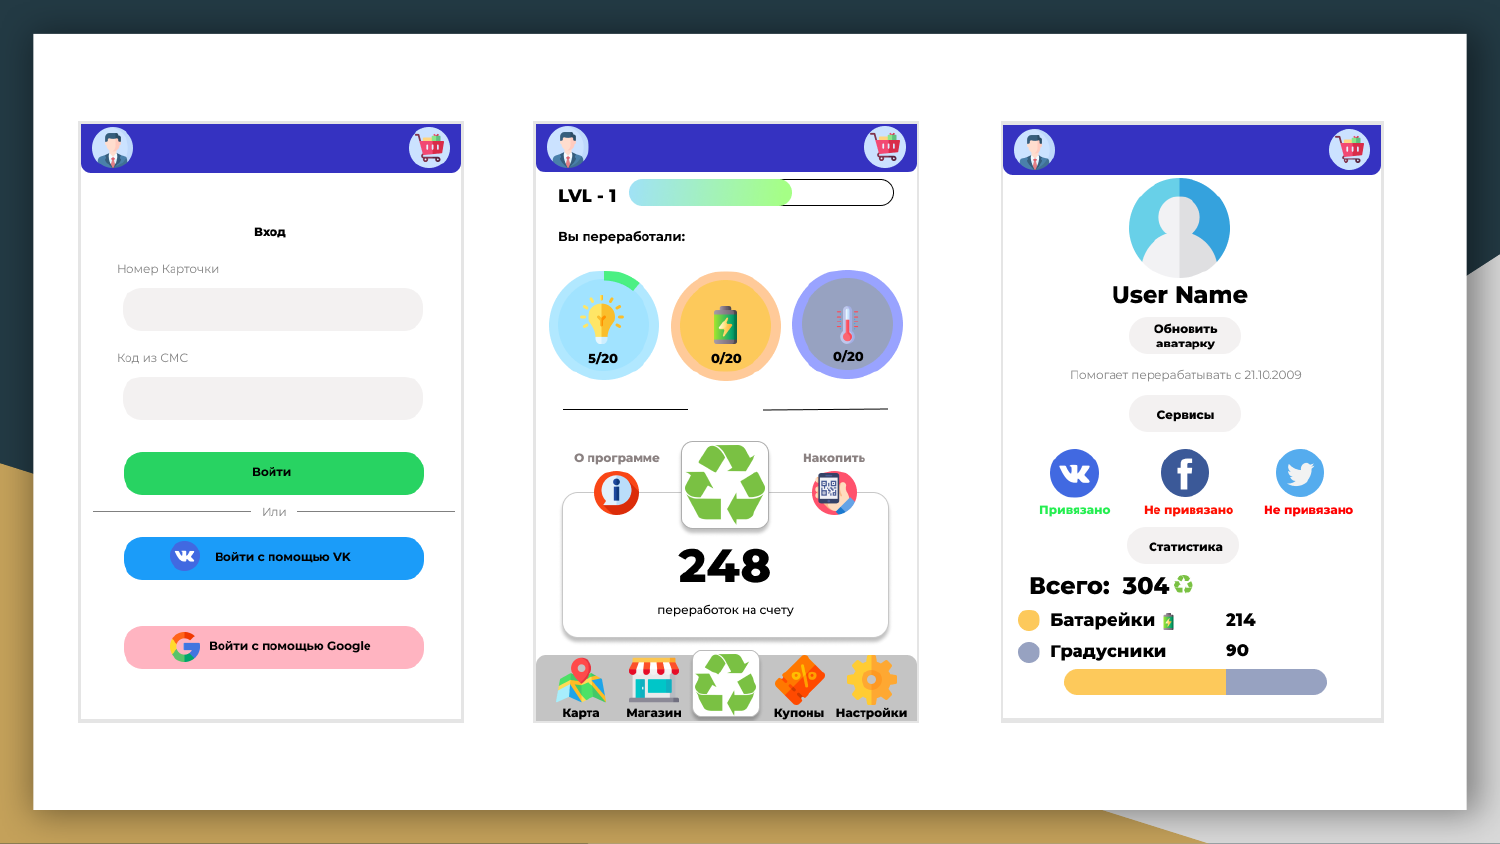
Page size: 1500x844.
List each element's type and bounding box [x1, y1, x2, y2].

picture [78, 120, 464, 723]
picture [1000, 120, 1384, 723]
picture [533, 120, 919, 723]
